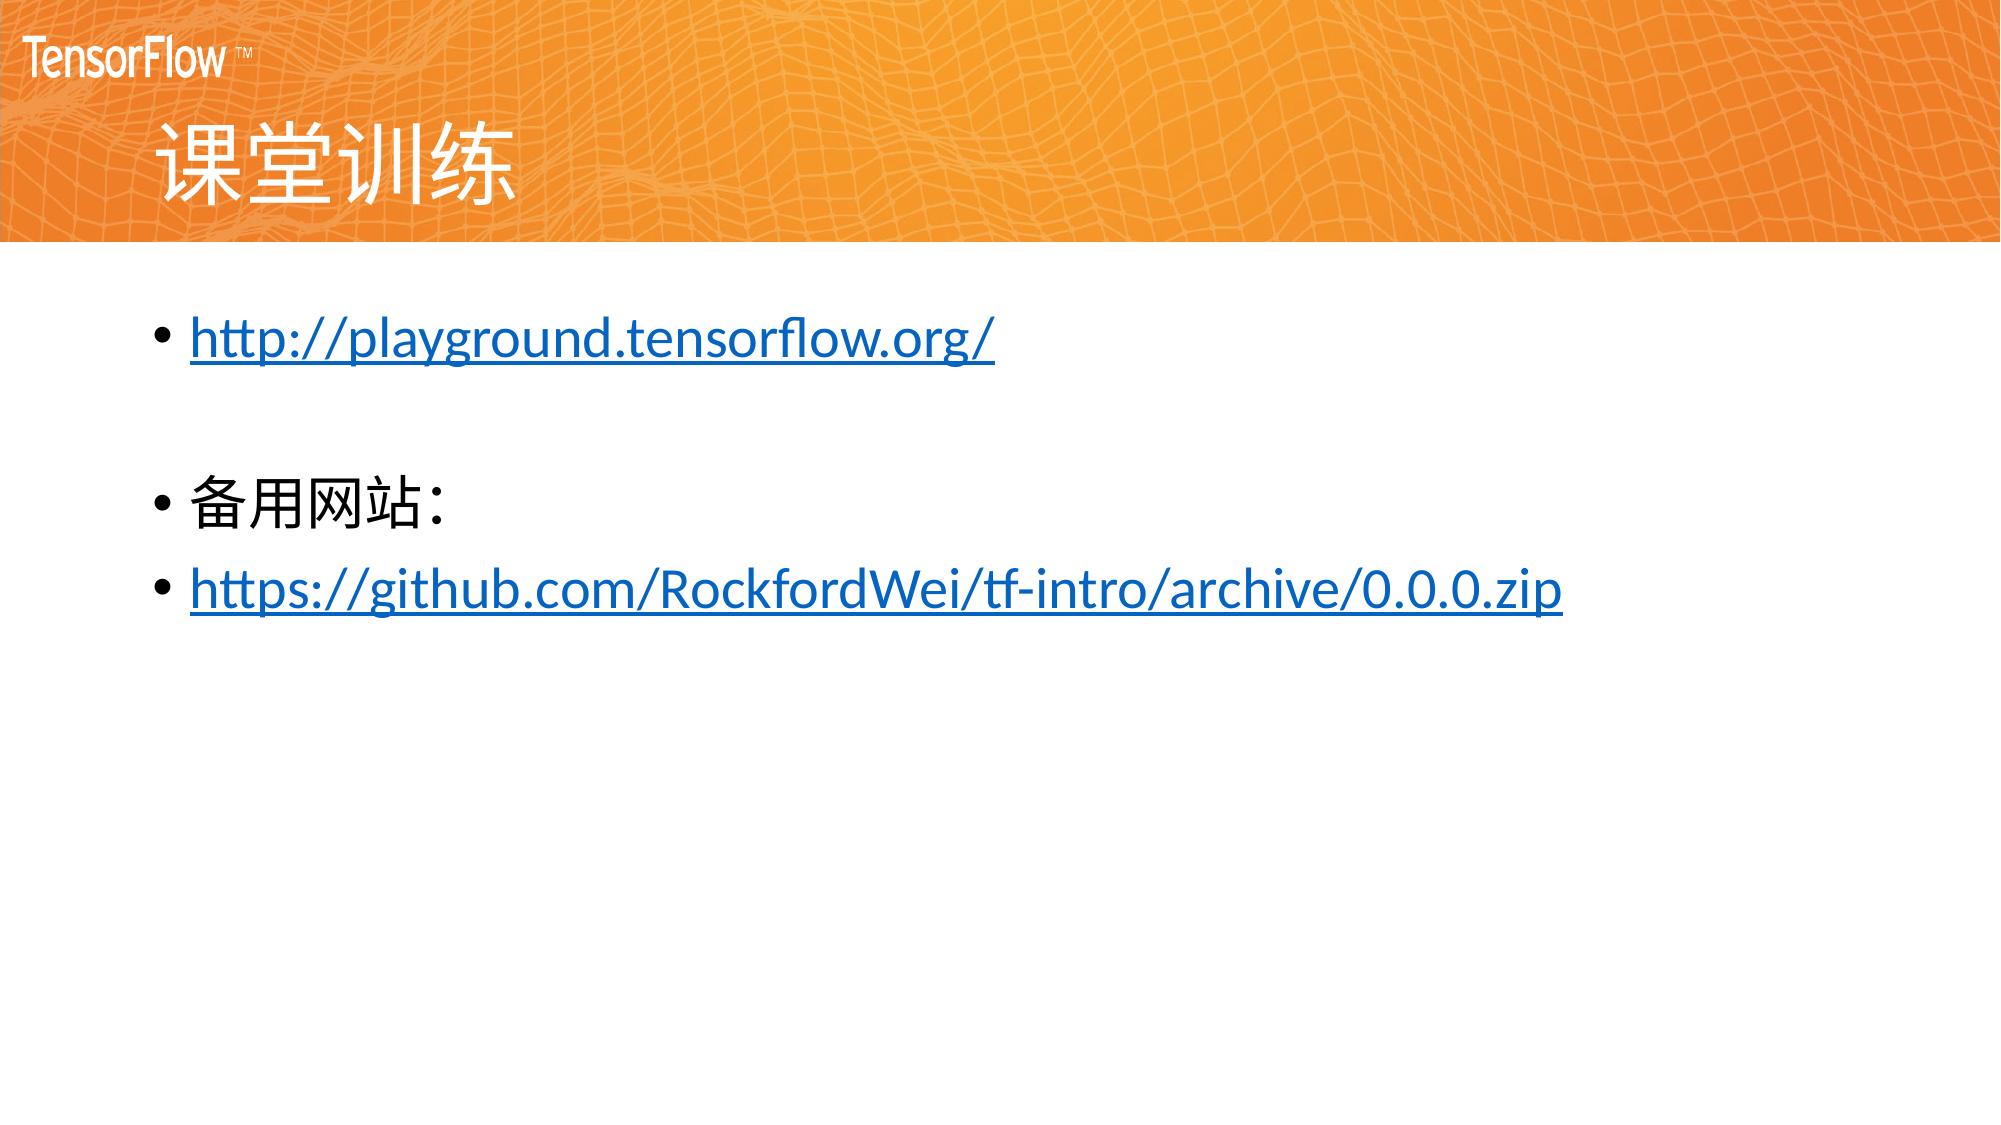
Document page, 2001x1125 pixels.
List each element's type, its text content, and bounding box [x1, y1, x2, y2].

list http://playground.tensorflow.org/ 备用网站： https://github.com/RockfordWei/tf-intro/archive/0.0.0.zip [137, 299, 1863, 1014]
picture [0, 0, 2001, 1125]
title 课堂训练 [137, 59, 1863, 278]
